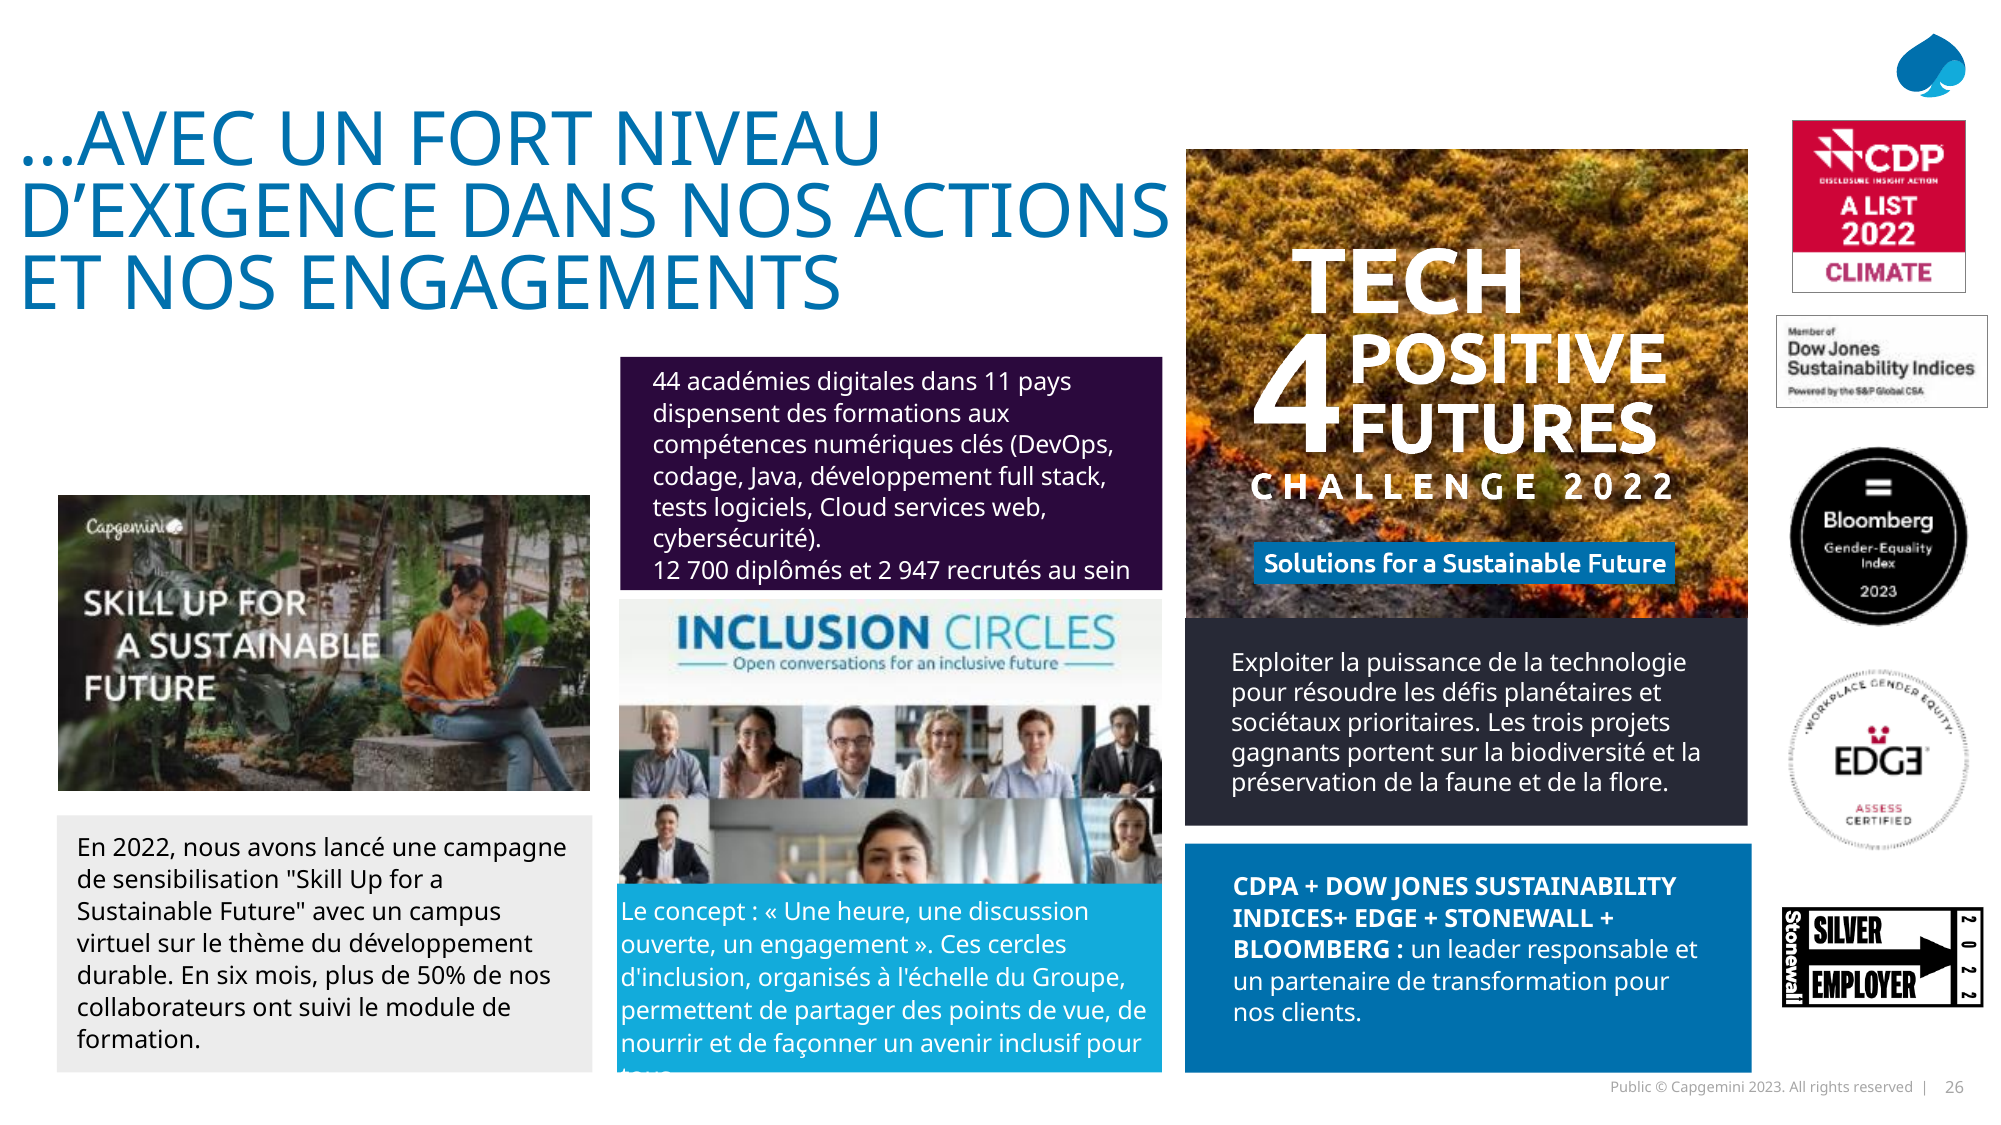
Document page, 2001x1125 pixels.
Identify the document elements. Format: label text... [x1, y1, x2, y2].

text_box Le concept : « Une heure, une discussion ouverte, un engagement ». Ces cercles d'inclusion, organisés à l'échelle du Groupe, permettent de partager des points de vue, de nourrir et de façonner un avenir inclusif pour tous. [620, 891, 1166, 1091]
text_box [1185, 618, 1729, 826]
text_box [620, 356, 1163, 591]
picture [1792, 120, 1966, 294]
picture [58, 495, 590, 791]
text_box CDPA + DOW JONES SUSTAINABILITY INDICES+ EDGE + STONEWALL + BLOOMBERG : un leader responsable et un partenaire de transformation pour nos clients. [1231, 868, 1701, 1027]
text_box En 2022, nous avons lancé une campagne de sensibilisation "Skill Up for a Sustainable Future" avec un campus virtuel sur le thème du développement durable. En six mois, plus de 50% de nos collaborateurs ont suivi le module de formation. [62, 821, 587, 1061]
picture [1776, 315, 1988, 408]
picture [1186, 149, 2000, 1008]
text_box 44 académies digitales dans 11 pays dispensent des formations aux compétences numériques clés (DevOps, codage, Java, développement full stack, tests logiciels, Cloud services web, cybersécurité). 12 700 diplômés et 2 947 recrutés au sein de Capgemini. [651, 363, 1162, 599]
text_box Exploiter la puissance de la technologie pour résoudre les défis planétaires et sociétaux prioritaires. Les trois projets gagnants portent sur la biodiversité et la préservation de la faune et de la flore. [1216, 639, 1729, 804]
title …avec un fort niveau d’exigence dans nos actions et nos engagements [18, 106, 1199, 325]
text_box [1185, 843, 1752, 1073]
picture [619, 599, 1162, 985]
text_box [56, 814, 593, 1073]
